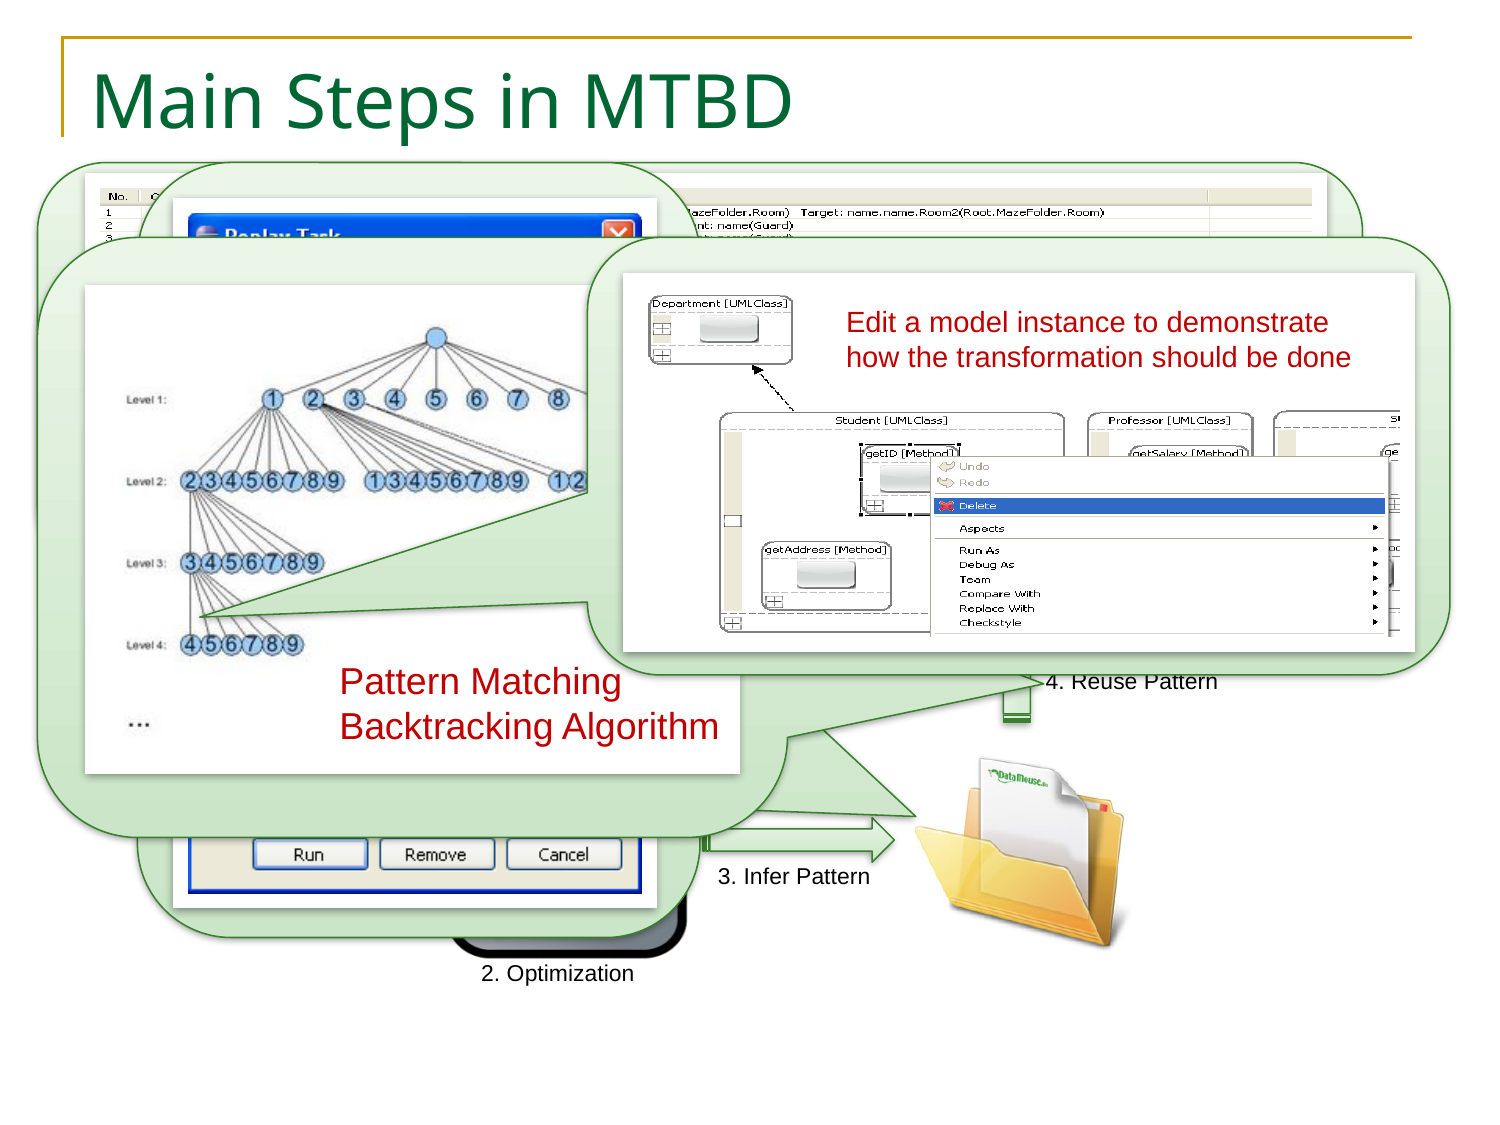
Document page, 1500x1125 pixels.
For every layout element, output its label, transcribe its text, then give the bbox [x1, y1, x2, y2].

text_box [37, 237, 788, 838]
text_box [137, 847, 701, 938]
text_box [84, 683, 1401, 1001]
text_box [701, 162, 1363, 235]
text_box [587, 237, 1451, 676]
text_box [37, 162, 135, 236]
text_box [137, 162, 701, 235]
title Main Steps in MTBD [74, 45, 1426, 233]
